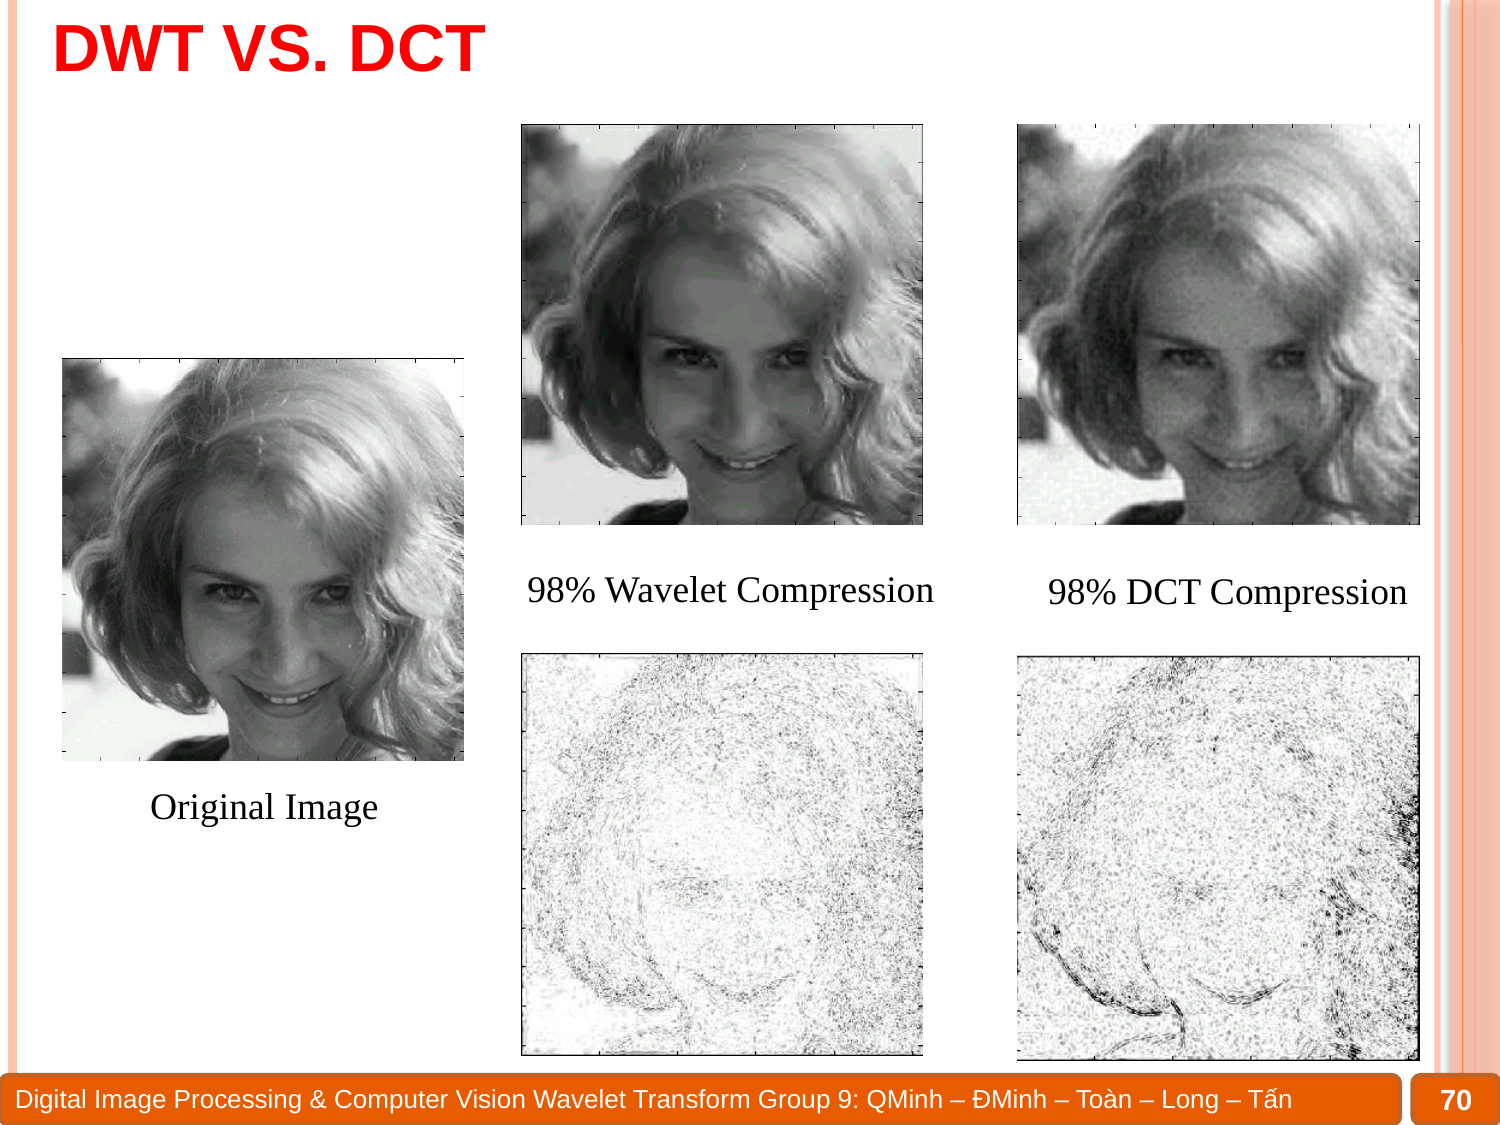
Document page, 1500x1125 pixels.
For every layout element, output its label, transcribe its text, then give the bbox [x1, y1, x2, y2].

picture [520, 124, 923, 526]
slide_number 70 [1412, 1074, 1500, 1123]
title DWT vs. DCT [37, 12, 1425, 93]
picture [1016, 124, 1421, 526]
text_box 98% Wavelet Compression [512, 557, 950, 617]
picture [1016, 654, 1421, 1061]
text_box Original Image [126, 774, 395, 835]
picture [520, 652, 923, 1057]
text_box 98% DCT Compression [1033, 559, 1423, 620]
picture [61, 358, 465, 762]
